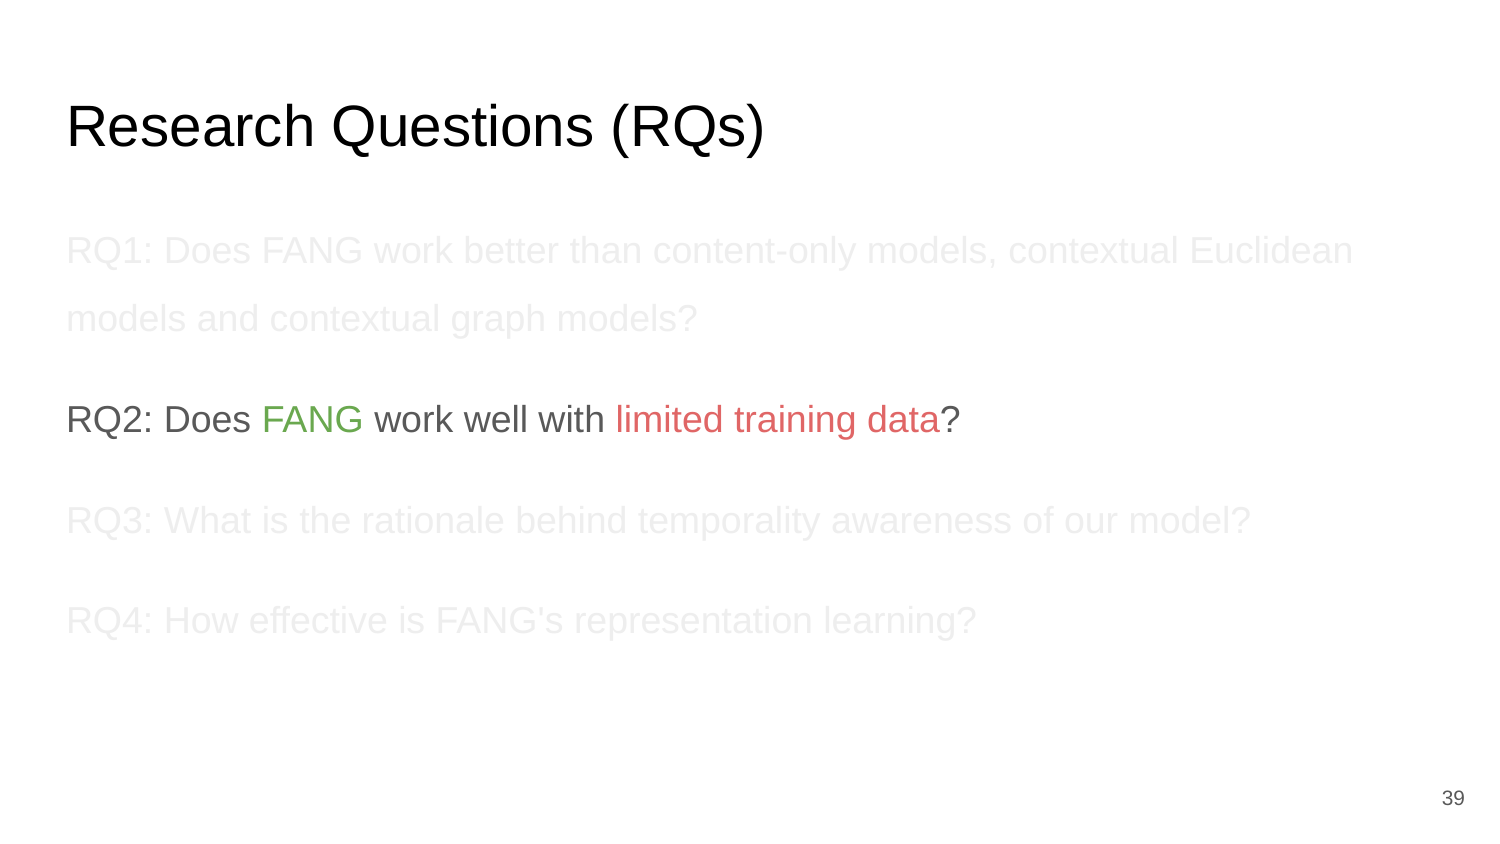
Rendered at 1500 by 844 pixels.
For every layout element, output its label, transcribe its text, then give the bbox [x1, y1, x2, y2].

list RQ1: Does FANG work better than content-only models, contextual Euclidean models and contextual graph models? RQ2: Does FANG work well with limited training data? RQ3: What is the rationale behind temporality awareness of our model? RQ4: How effective is FANG's representation learning? [51, 189, 1449, 750]
title Research Questions (RQs) [51, 72, 1449, 167]
slide_number ‹#› [1389, 764, 1480, 830]
